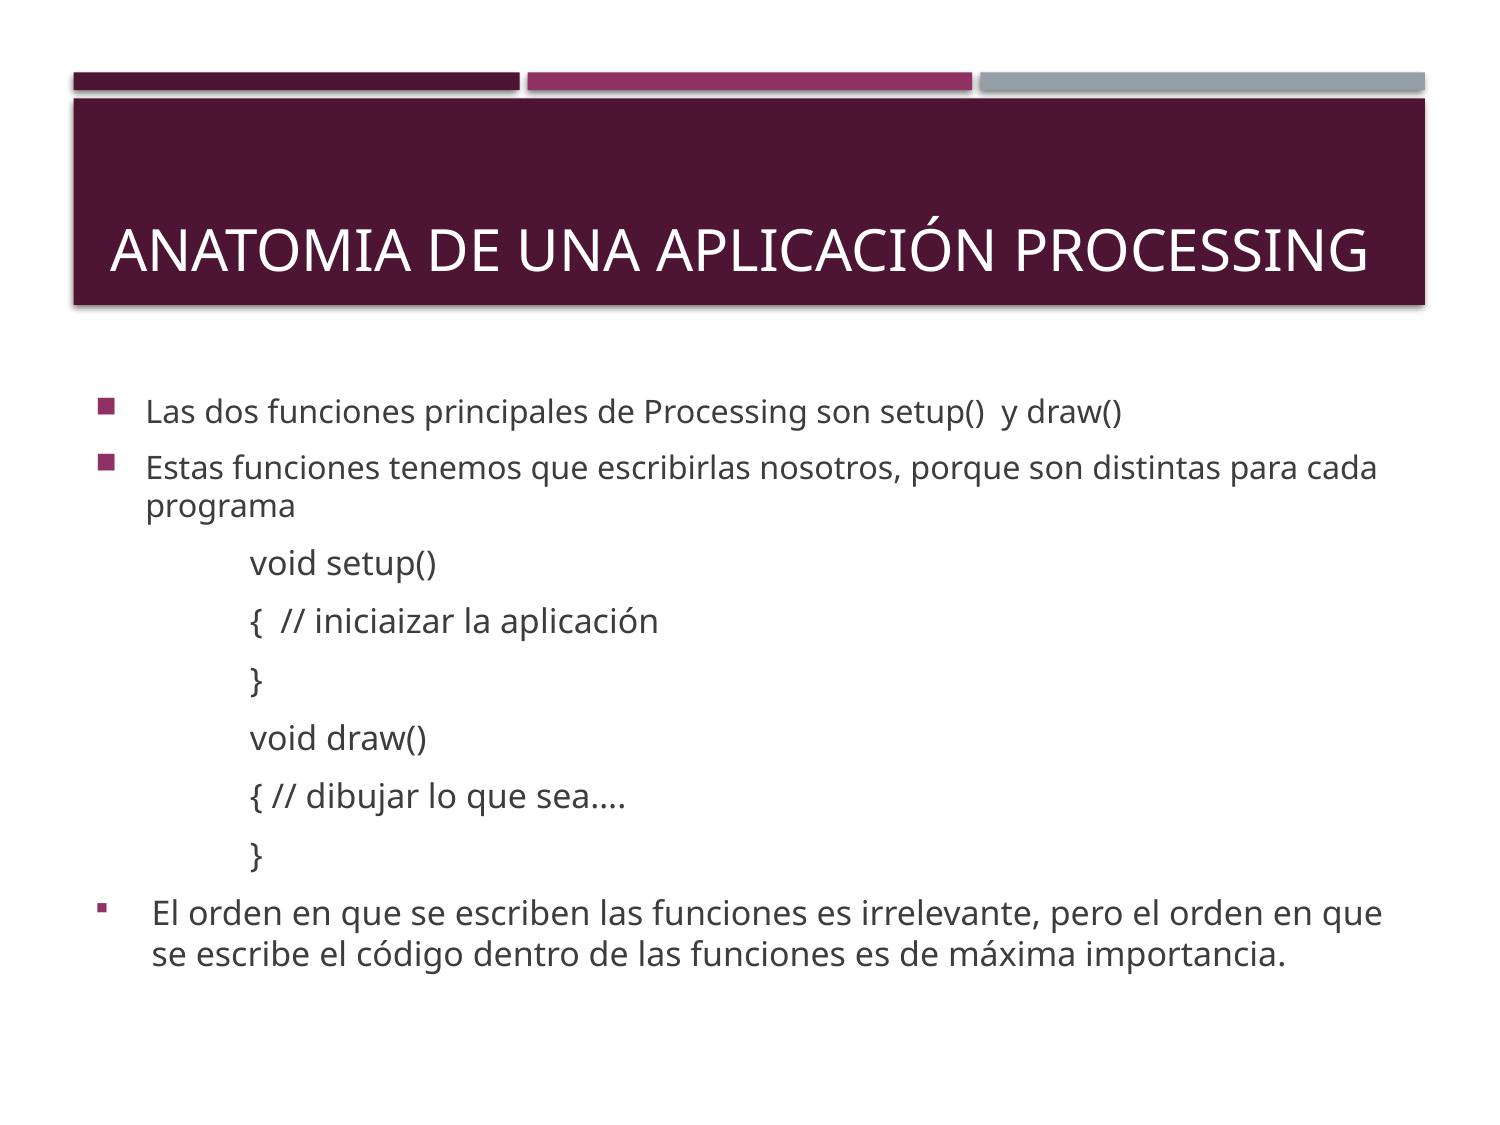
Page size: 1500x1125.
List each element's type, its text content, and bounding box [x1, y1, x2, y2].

title ANATOMIA DE UNA APLICACIÓN PROCESSING [95, 112, 1406, 291]
list Las dos funciones principales de Processing son setup() y draw() Estas funciones tenemos que escribirlas nosotros, porque son distintas para cada programa void setup() { // iniciaizar la aplicación } void draw() { // dibujar lo que sea…. } El orden en que se escriben las funciones es irrelevante, pero el orden en que se escribe el código dentro de las funciones es de máxima importancia. [79, 383, 1429, 990]
